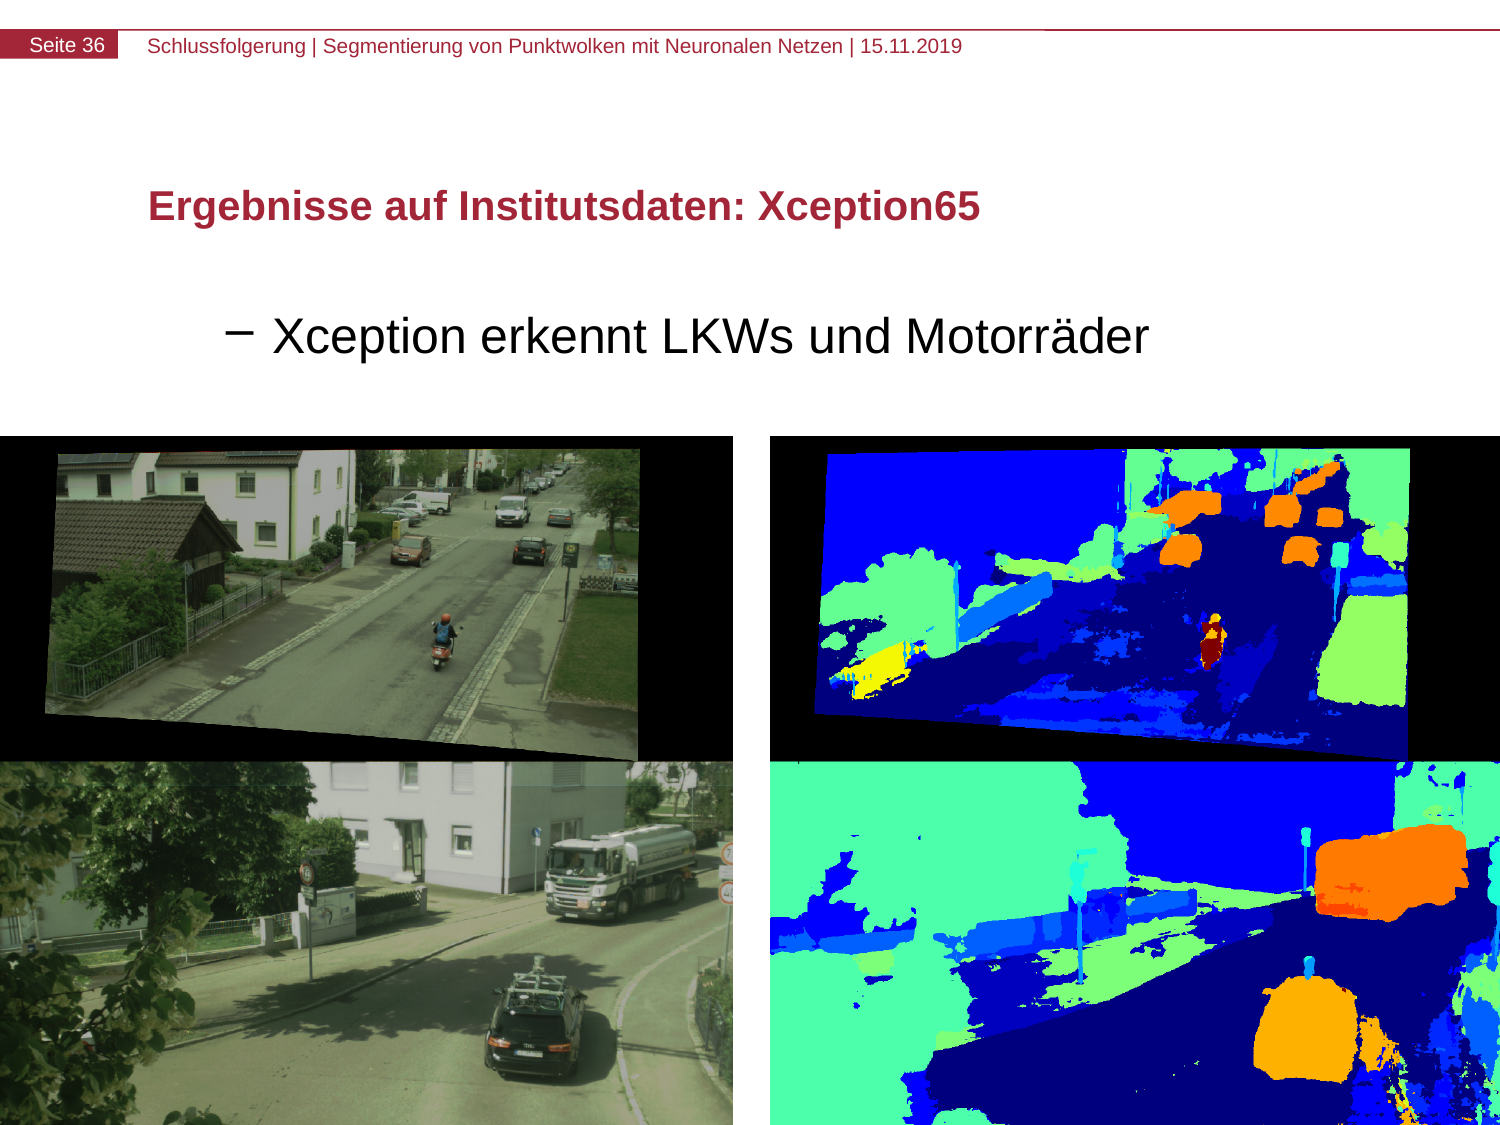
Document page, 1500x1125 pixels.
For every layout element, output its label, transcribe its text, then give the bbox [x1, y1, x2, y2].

title Ergebnisse auf Institutsdaten: Xception65 [132, 149, 1413, 258]
picture [0, 436, 1500, 1125]
list Xception erkennt LKWs und Motorräder [135, 302, 1374, 434]
